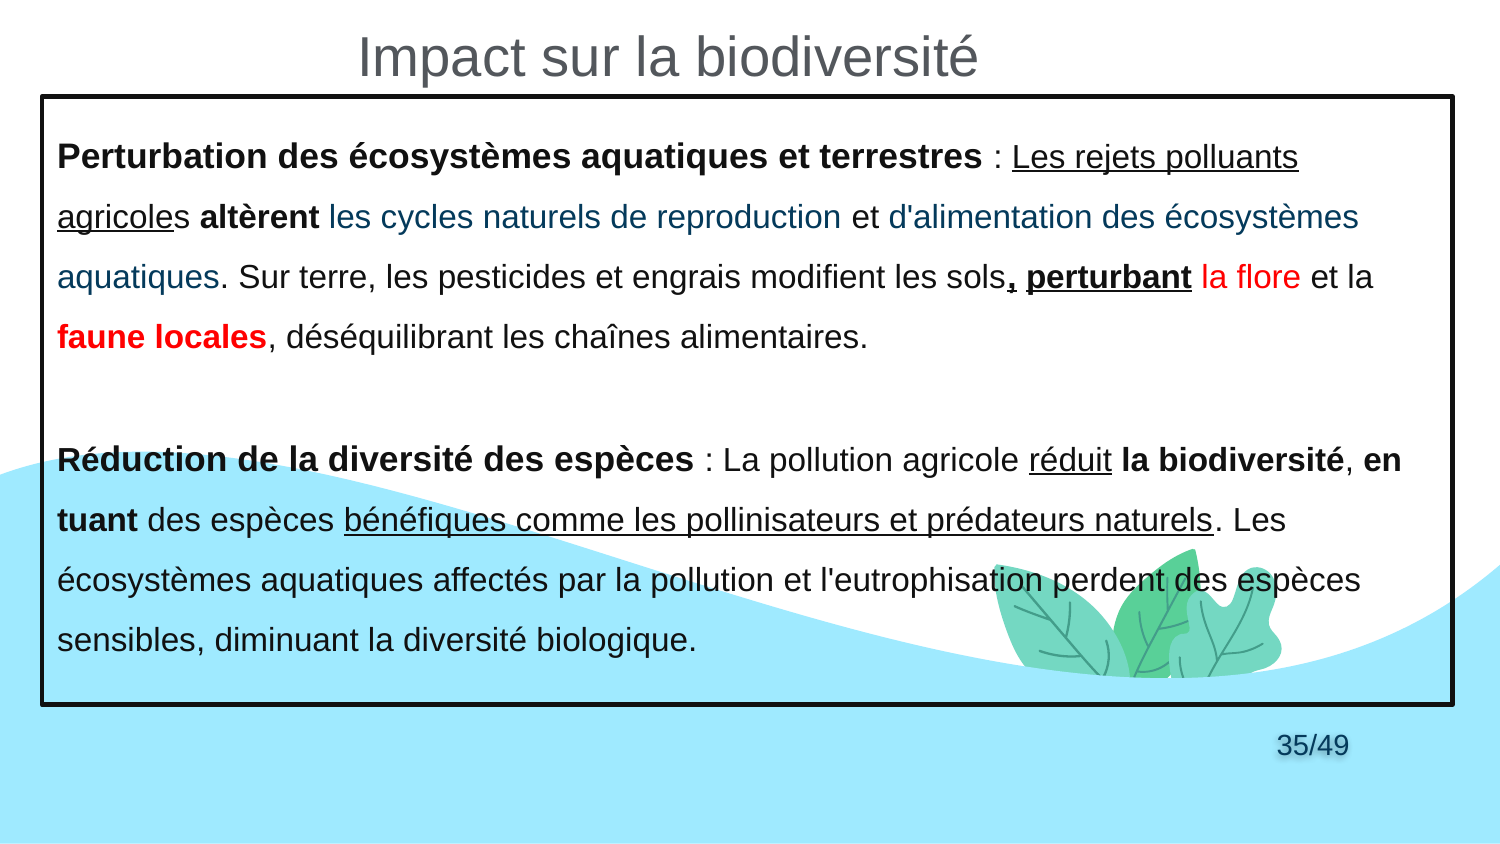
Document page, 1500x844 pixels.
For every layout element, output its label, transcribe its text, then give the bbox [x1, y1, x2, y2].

title Perturbation des écosystèmes aquatiques et terrestres : Les rejets polluants agricoles altèrent les cycles naturels de reproduction et d'alimentation des écosystèmes aquatiques. Sur terre, les pesticides et engrais modifient les sols, perturbant la flore et la faune locales, déséquilibrant les chaînes alimentaires. Réduction de la diversité des espèces : La pollution agricole réduit la biodiversité, en tuant des espèces bénéfiques comme les pollinisateurs et prédateurs naturels. Les écosystèmes aquatiques affectés par la pollution et l'eutrophisation perdent des espèces sensibles, diminuant la diversité biologique. [42, 96, 1453, 705]
text_box 35/49 [1205, 683, 1422, 804]
text_box Impact sur la biodiversité [292, 13, 1045, 96]
text_box [75, 13, 1162, 140]
